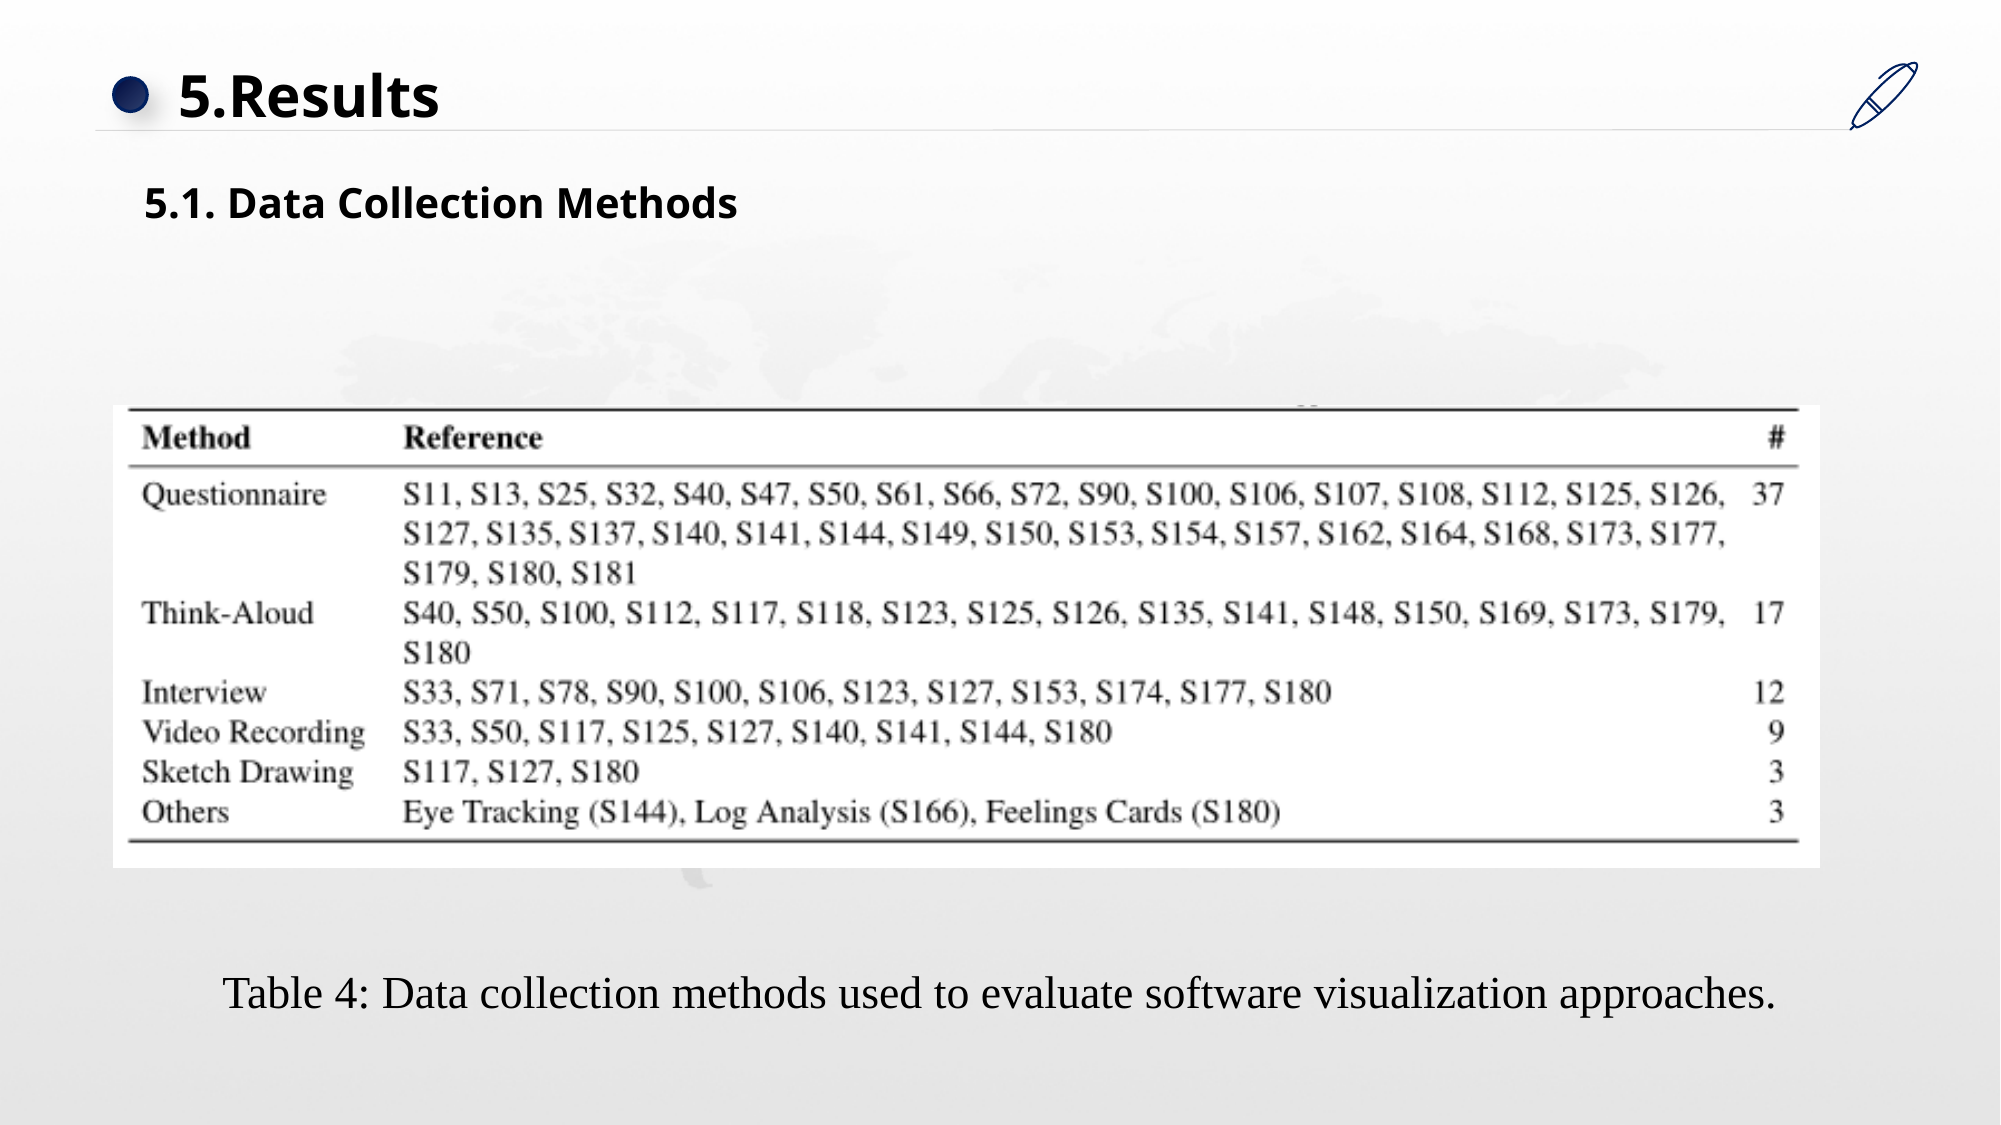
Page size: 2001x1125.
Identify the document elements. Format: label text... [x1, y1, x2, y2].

text_box Table 4: Data collection methods used to evaluate software visualization approaches. [0, 955, 2000, 1025]
text_box [112, 76, 149, 113]
picture [0, 0, 2001, 1125]
text_box 5.Results [154, 51, 456, 129]
text_box 5.1. Data Collection Methods [129, 168, 1050, 234]
text_box 5.Results [154, 131, 456, 137]
text_box [1851, 62, 1918, 130]
